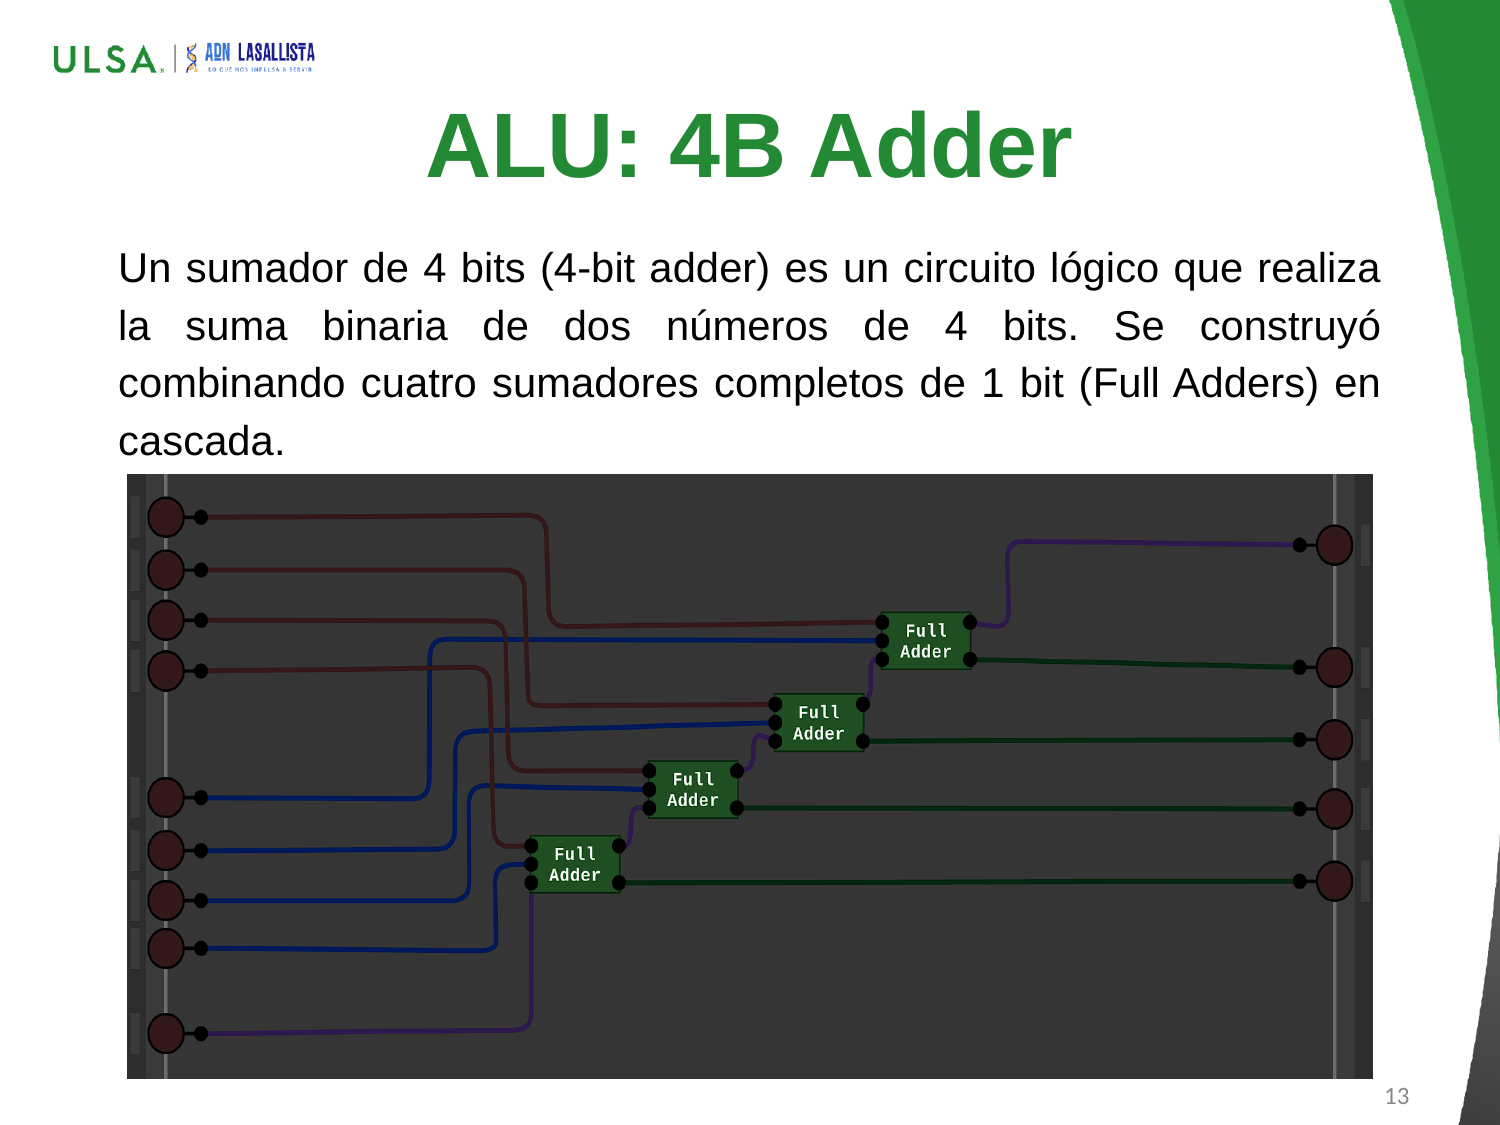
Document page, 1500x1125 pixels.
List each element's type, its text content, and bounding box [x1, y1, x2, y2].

list Un sumador de 4 bits (4-bit adder) es un circuito lógico que realiza la suma binaria de dos números de 4 bits. Se construyó combinando cuatro sumadores completos de 1 bit (Full Adders) en cascada. [103, 225, 1397, 1014]
slide_number 13 [1228, 1065, 1500, 1125]
picture [0, 0, 1500, 1125]
title ALU: 4B Adder [103, 89, 1397, 207]
